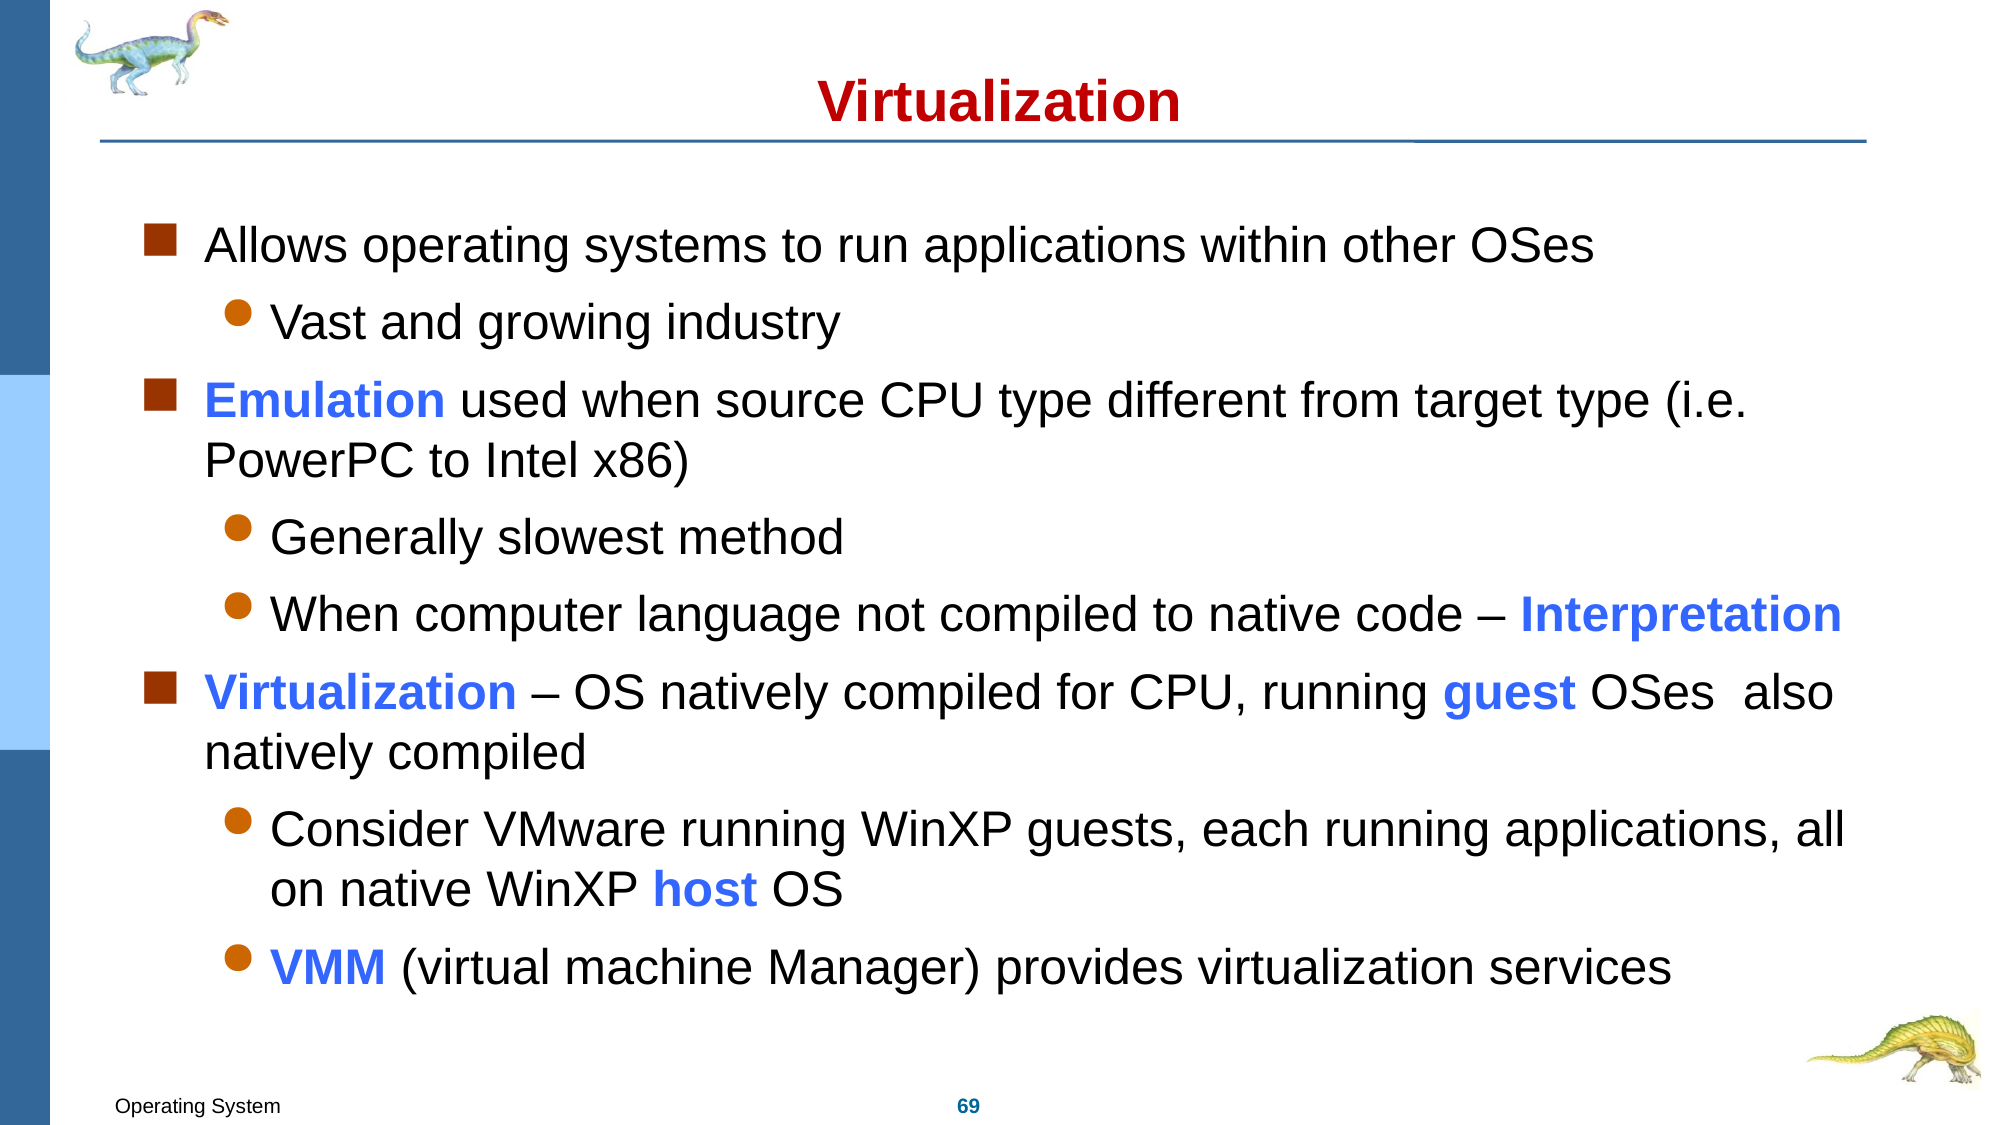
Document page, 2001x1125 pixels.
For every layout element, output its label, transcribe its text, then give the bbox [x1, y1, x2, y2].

picture [62, 0, 246, 105]
list Allows operating systems to run applications within other OSes Vast and growing industry Emulation used when source CPU type different from target type (i.e. PowerPC to Intel x86) Generally slowest method When computer language not compiled to native code – Interpretation Virtualization – OS natively compiled for CPU, running guest OSes also natively compiled Consider VMware running WinXP guests, each running applications, all on native WinXP host OS VMM (virtual machine Manager) provides virtualization services [132, 204, 1900, 948]
title Virtualization [99, 45, 1900, 141]
picture [1804, 1007, 1982, 1090]
